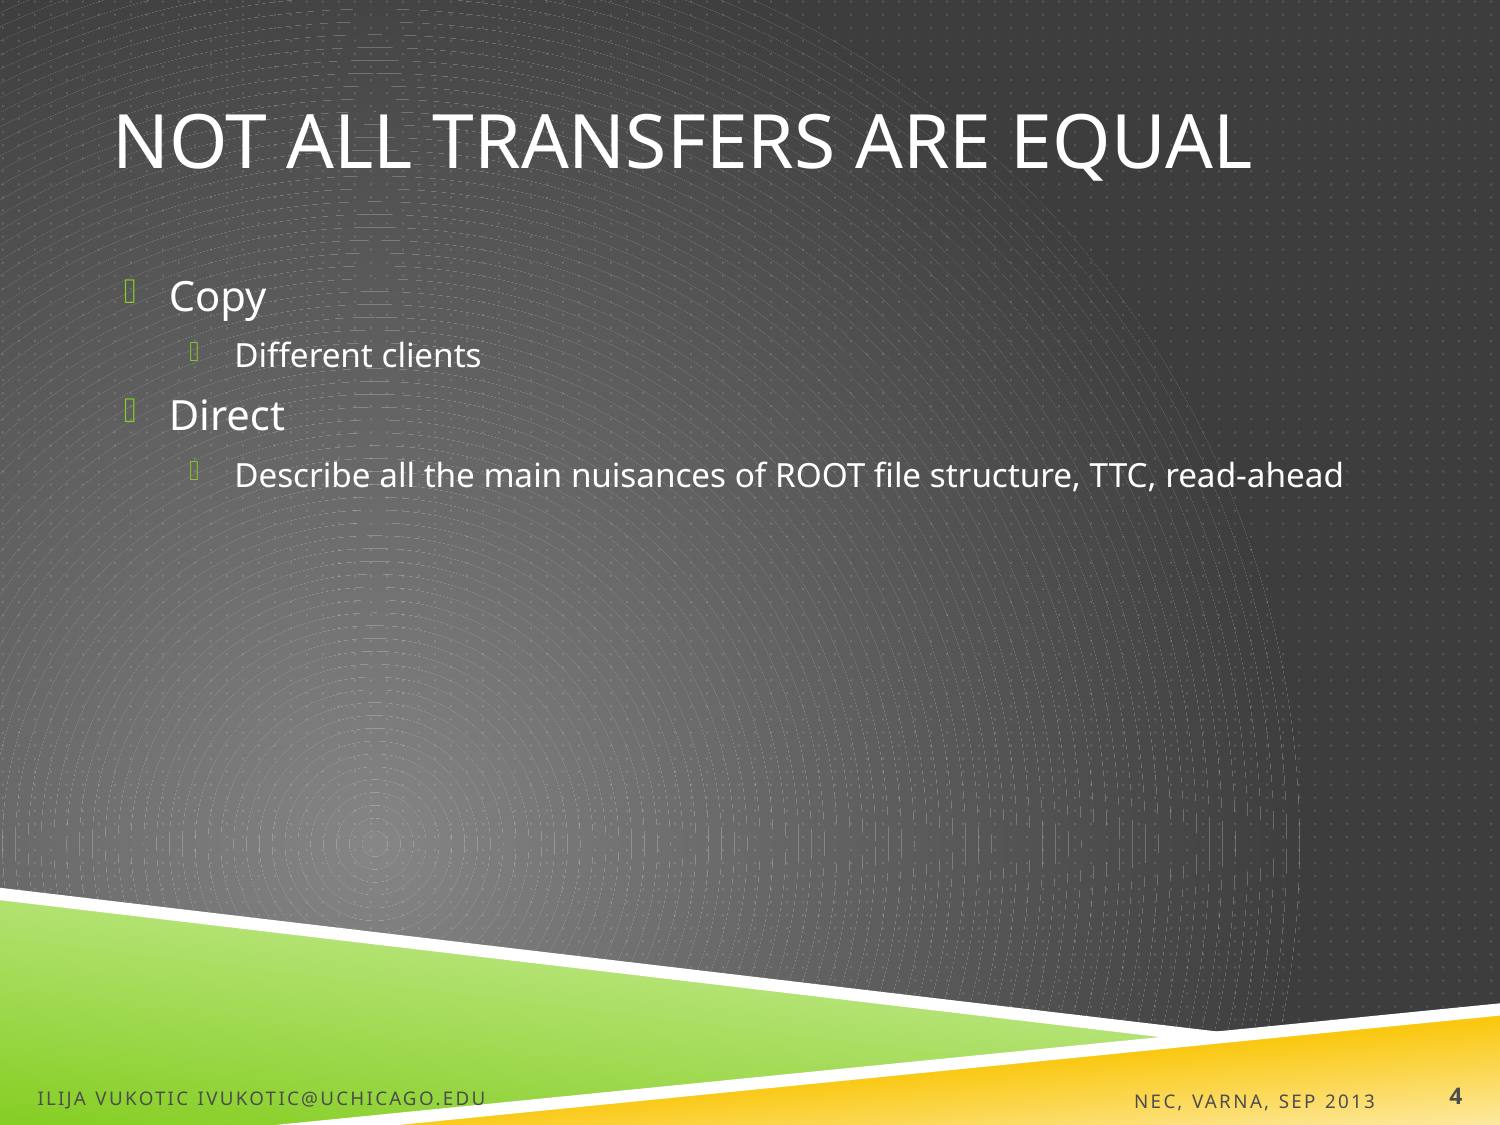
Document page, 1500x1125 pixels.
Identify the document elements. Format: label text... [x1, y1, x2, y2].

footer Ilija Vukotic ivukotic@uchicago.edu [37, 1052, 513, 1113]
slide_number 4 [1387, 1052, 1463, 1113]
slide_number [1050, 1052, 1375, 1113]
list Copy Different clients Direct Describe all the main nuisances of ROOT file structure, TTC, read-ahead [112, 262, 1388, 875]
title Not all transfers are equal [112, 45, 1388, 233]
